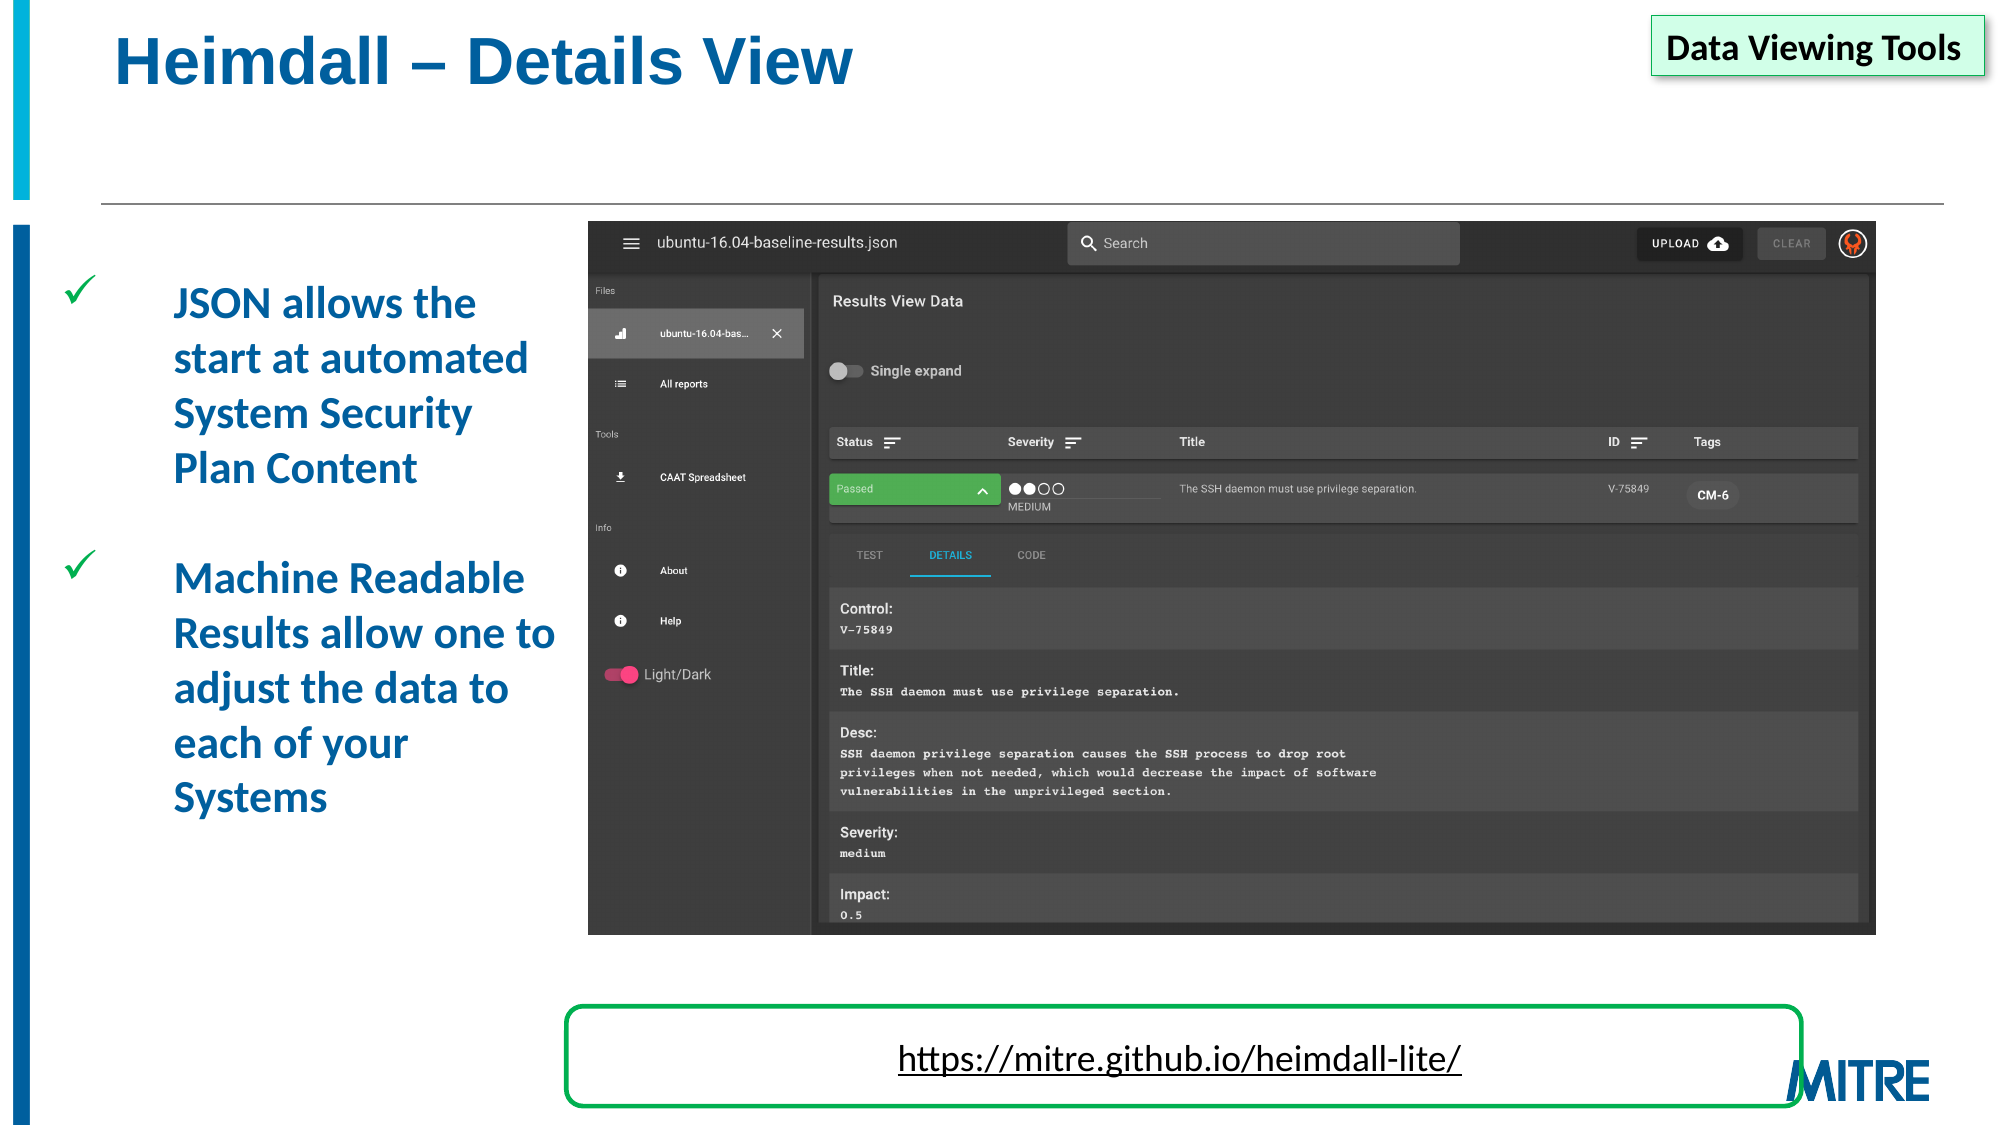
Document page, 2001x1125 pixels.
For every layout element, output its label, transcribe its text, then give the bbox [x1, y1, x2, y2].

text_box JSON allows the start at automated System Security Plan Content Machine Readable Results allow one to adjust the data to each of your Systems [57, 268, 566, 827]
picture [588, 221, 1876, 935]
text_box https://mitre.github.io/heimdall-lite/ [565, 1005, 1803, 1108]
picture [1799, 1060, 1929, 1101]
text_box Data Viewing Tools [1651, 15, 1985, 76]
title Heimdall – Details View [99, 18, 1499, 109]
